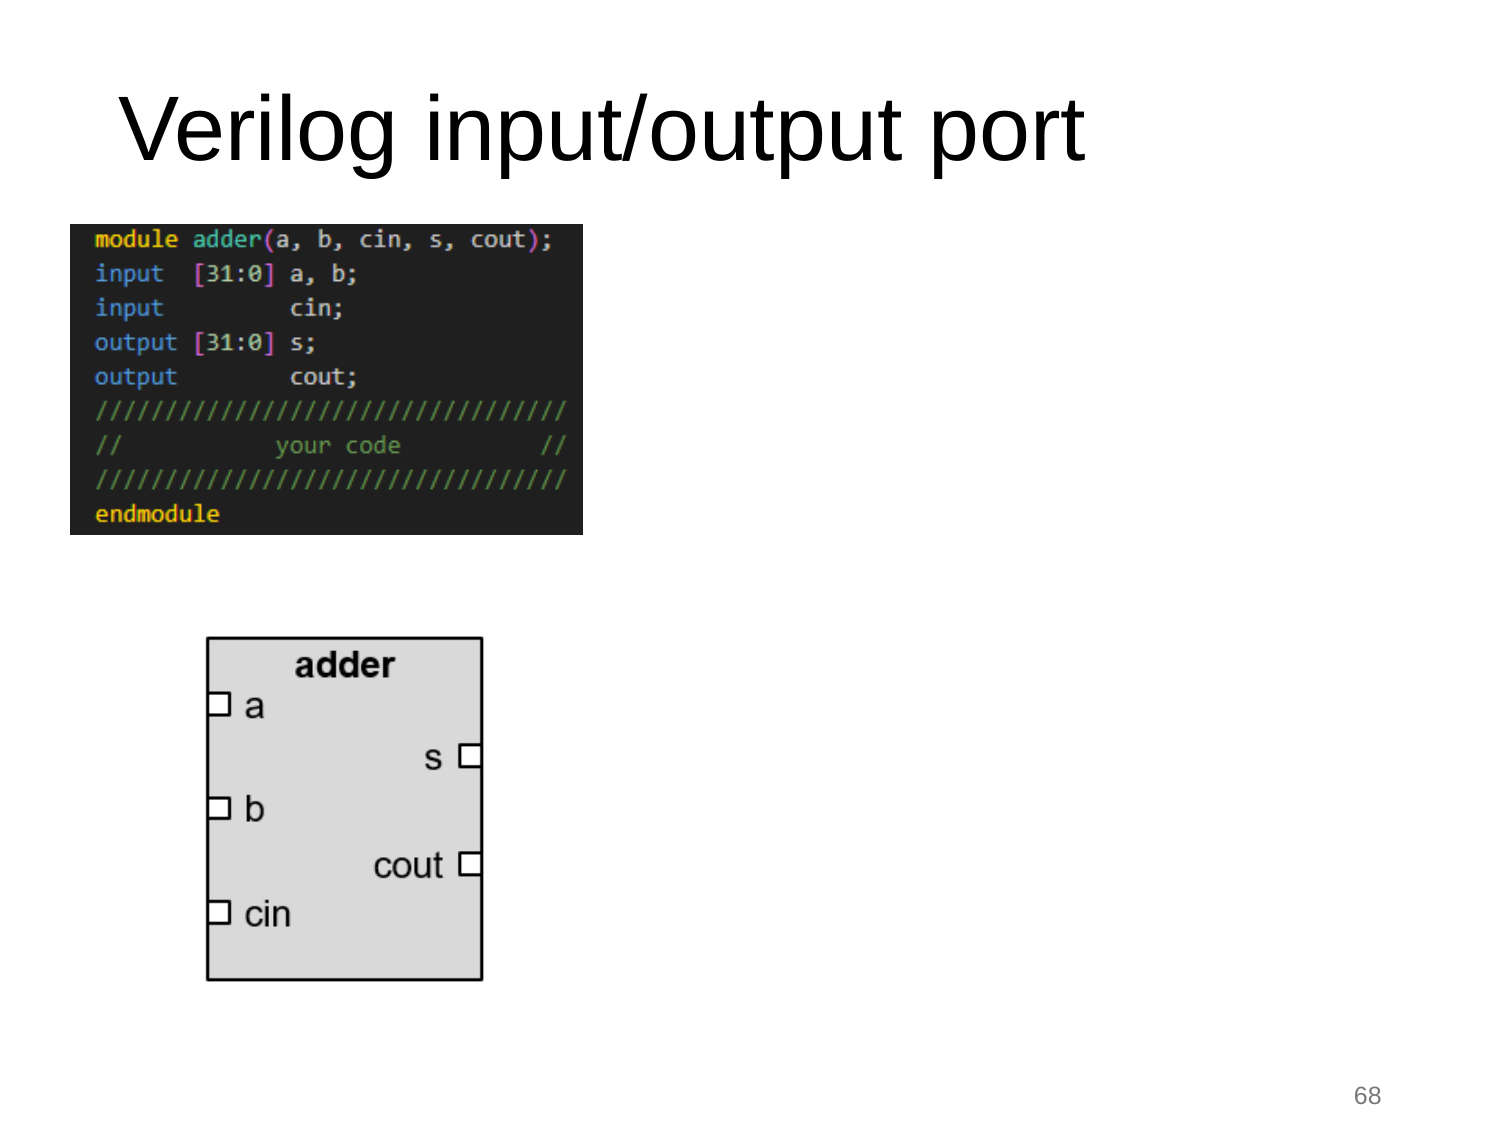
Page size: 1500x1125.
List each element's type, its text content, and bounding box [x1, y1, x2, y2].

title Verilog input/output port [103, 22, 1397, 240]
picture [70, 223, 584, 535]
slide_number 68 [1059, 1065, 1397, 1125]
picture [174, 625, 518, 991]
